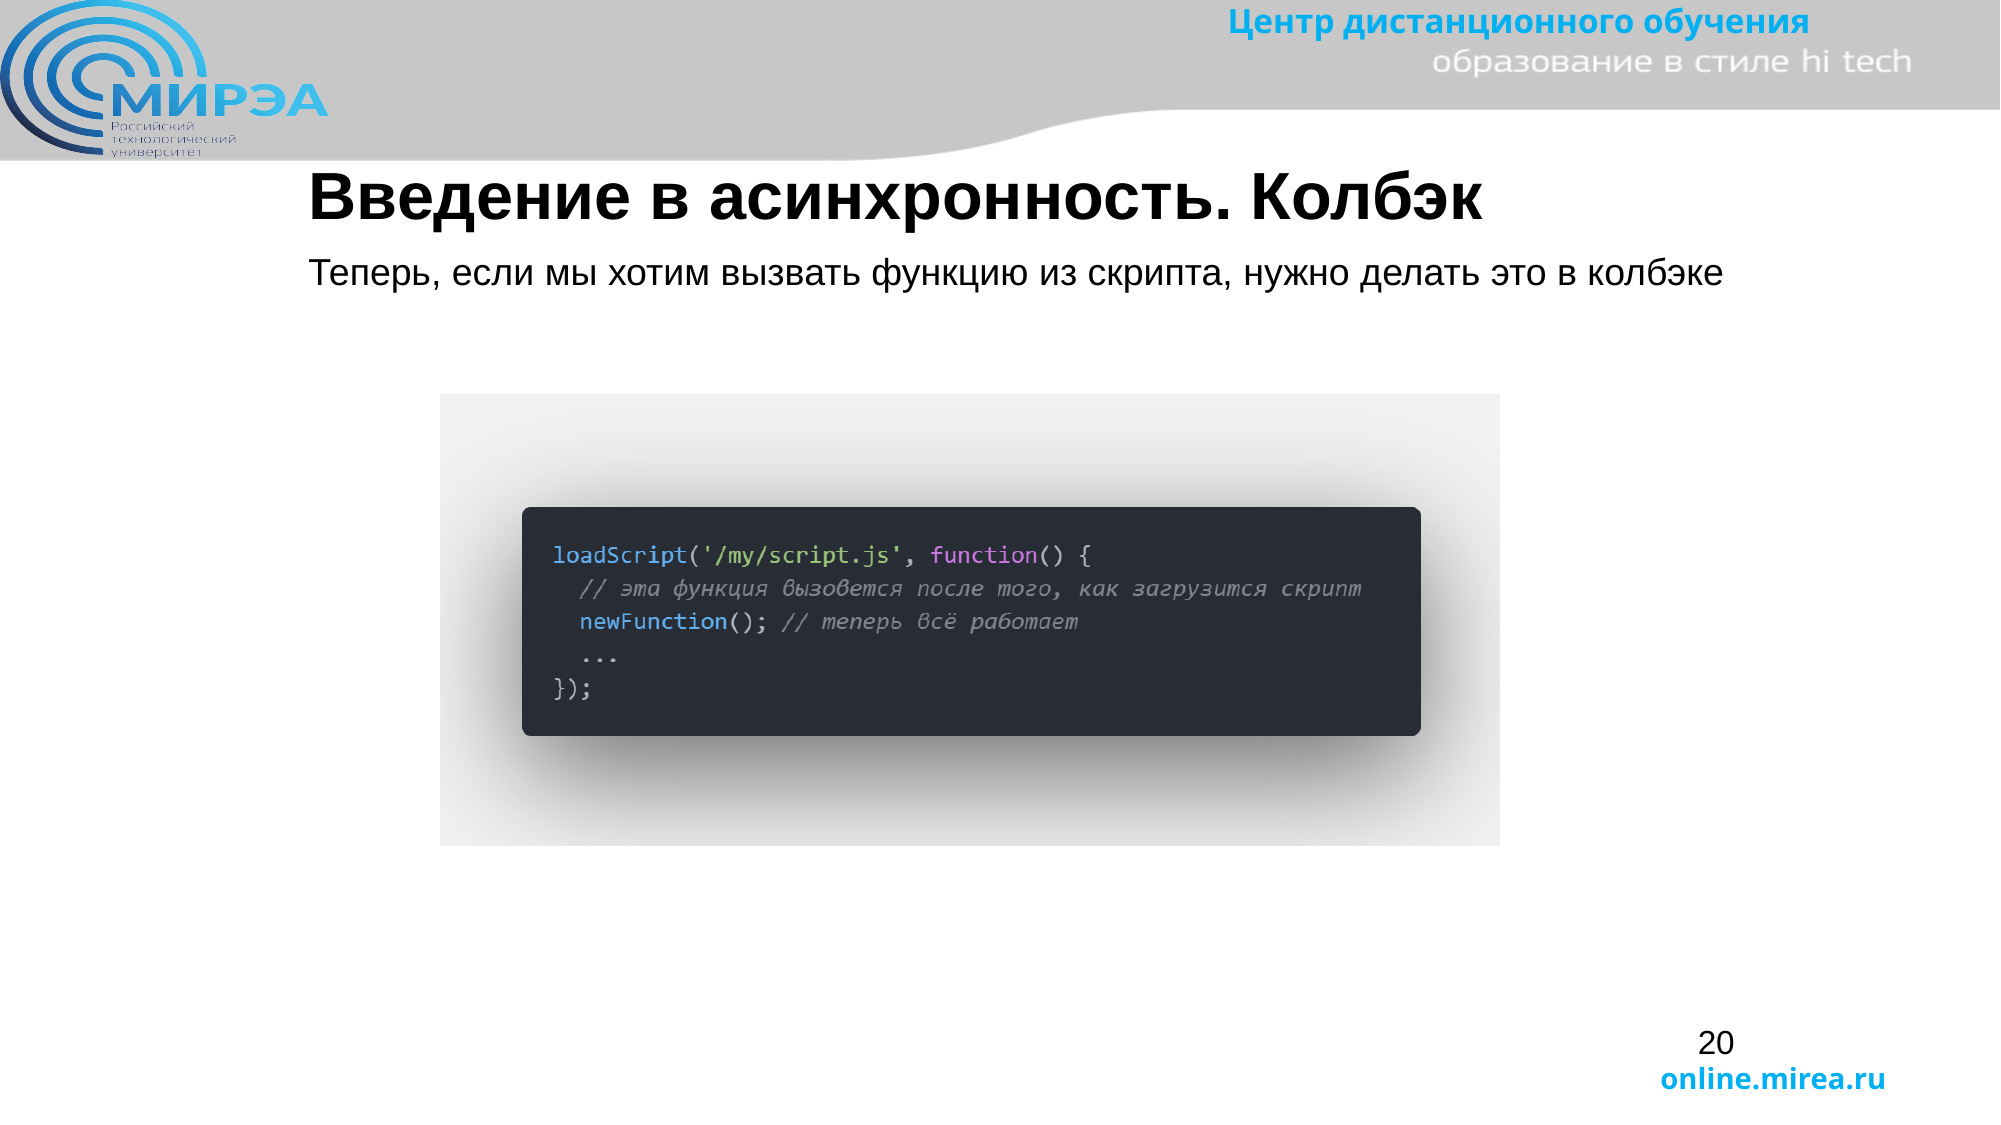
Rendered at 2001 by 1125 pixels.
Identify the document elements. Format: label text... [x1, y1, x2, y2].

text_box Теперь, если мы хотим вызвать функцию из скрипта, нужно делать это в колбэке [293, 240, 1813, 324]
picture [440, 394, 1500, 846]
text_box 20 [1400, 1013, 1750, 1058]
picture [0, 0, 329, 159]
text_box Введение в асинхронность. Колбэк [293, 145, 1794, 240]
